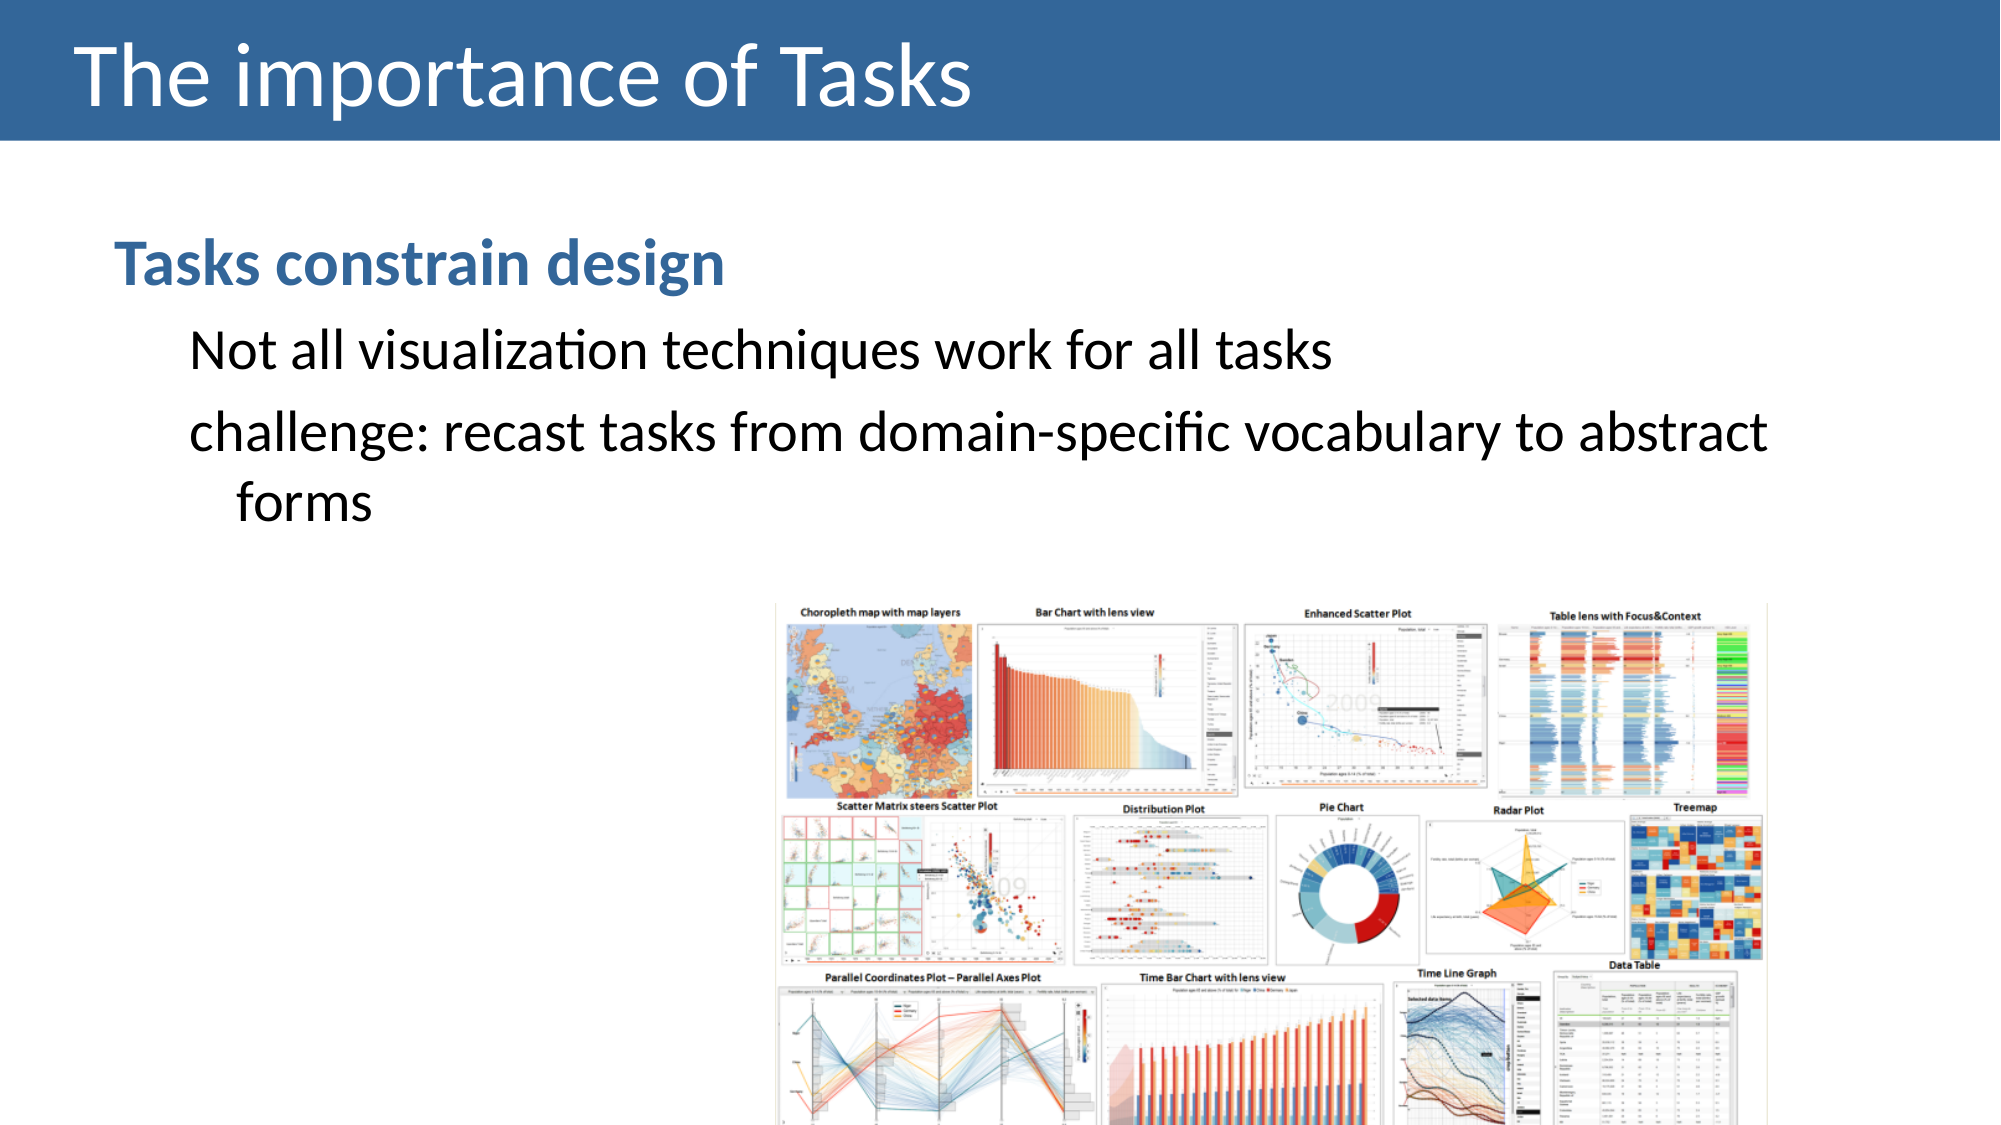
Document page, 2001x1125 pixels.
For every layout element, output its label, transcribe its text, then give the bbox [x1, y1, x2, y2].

title The importance of Tasks [0, 0, 2000, 141]
picture [775, 602, 1768, 1125]
list Tasks constrain design Not all visualization techniques work for all tasks challenge: recast tasks from domain-specific vocabulary to abstract forms [99, 210, 1900, 1067]
